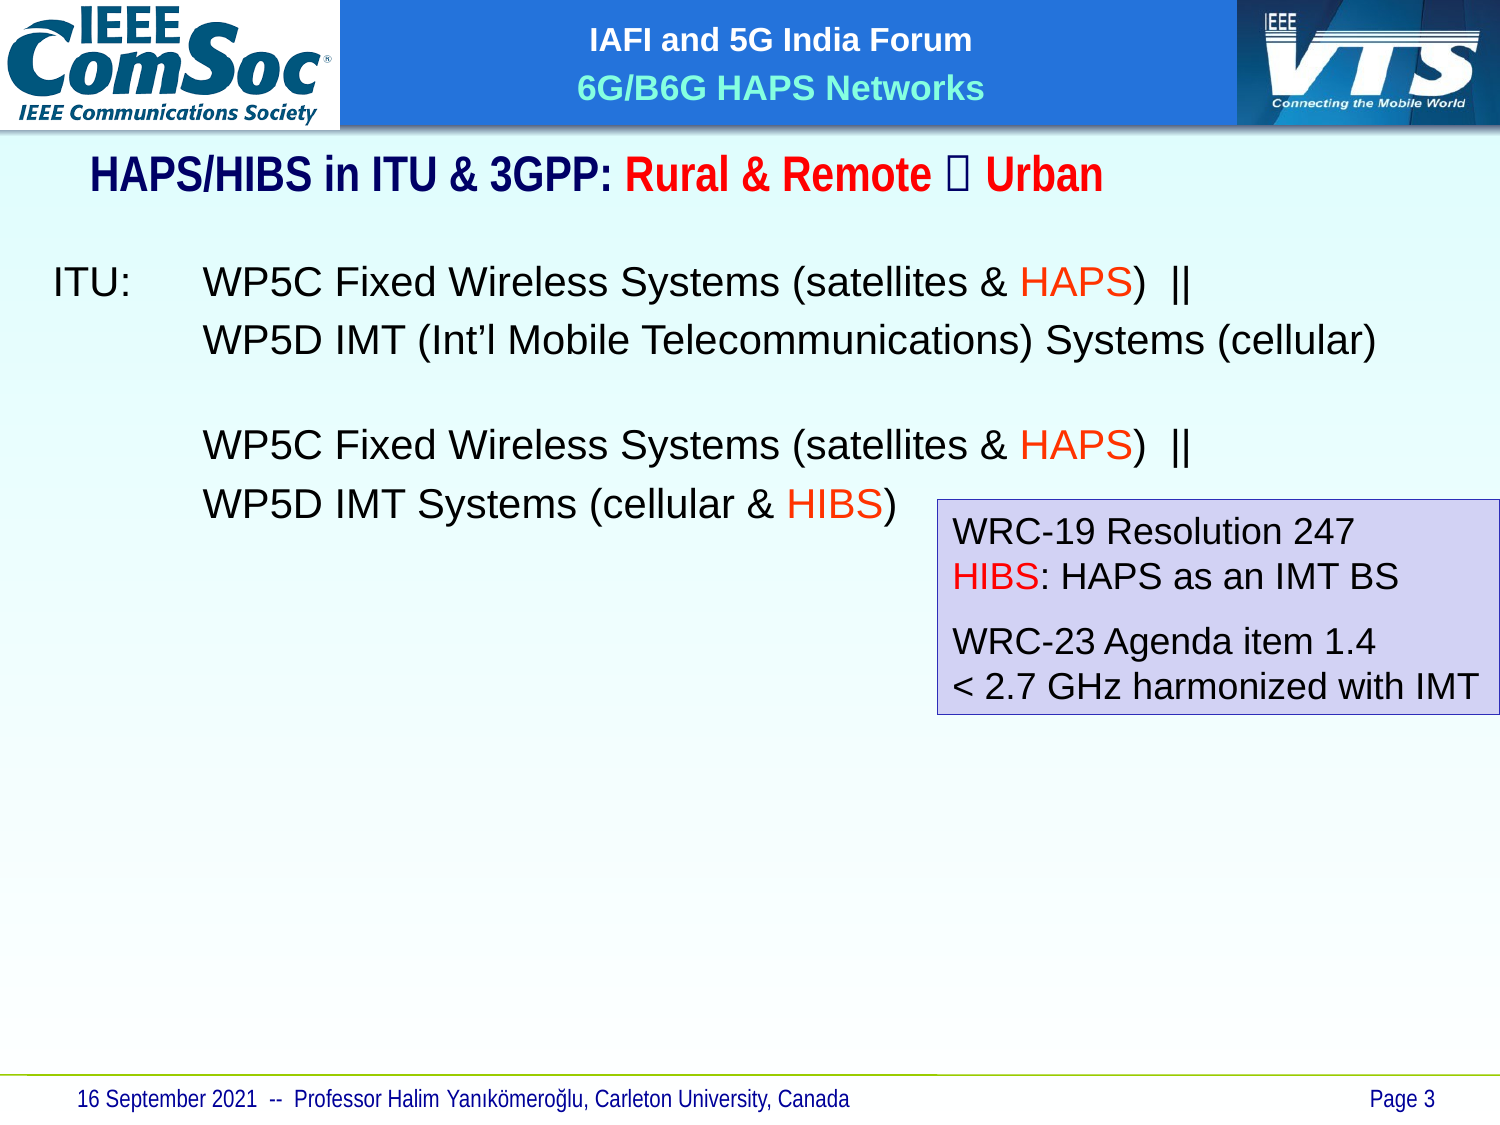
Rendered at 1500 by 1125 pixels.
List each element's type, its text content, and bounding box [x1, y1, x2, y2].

picture [0, 0, 340, 130]
picture [1237, 0, 1500, 125]
text_box [74, 137, 1113, 200]
text_box HAPS/HIBS in ITU & 3GPP: Rural & Remote  Urban [75, 134, 1475, 197]
text_box WRC-19 Resolution 247 HIBS: HAPS as an IMT BS WRC-23 Agenda item 1.4 < 2.7 GHz harmonized with IMT [937, 499, 1500, 715]
list ITU: WP5C Fixed Wireless Systems (satellites & HAPS) || WP5D IMT (Int’l Mobile Telecommunications) Systems (cellular) WP5C Fixed Wireless Systems (satellites & HAPS) || WP5D IMT Systems (cellular & HIBS) [37, 213, 1500, 1076]
